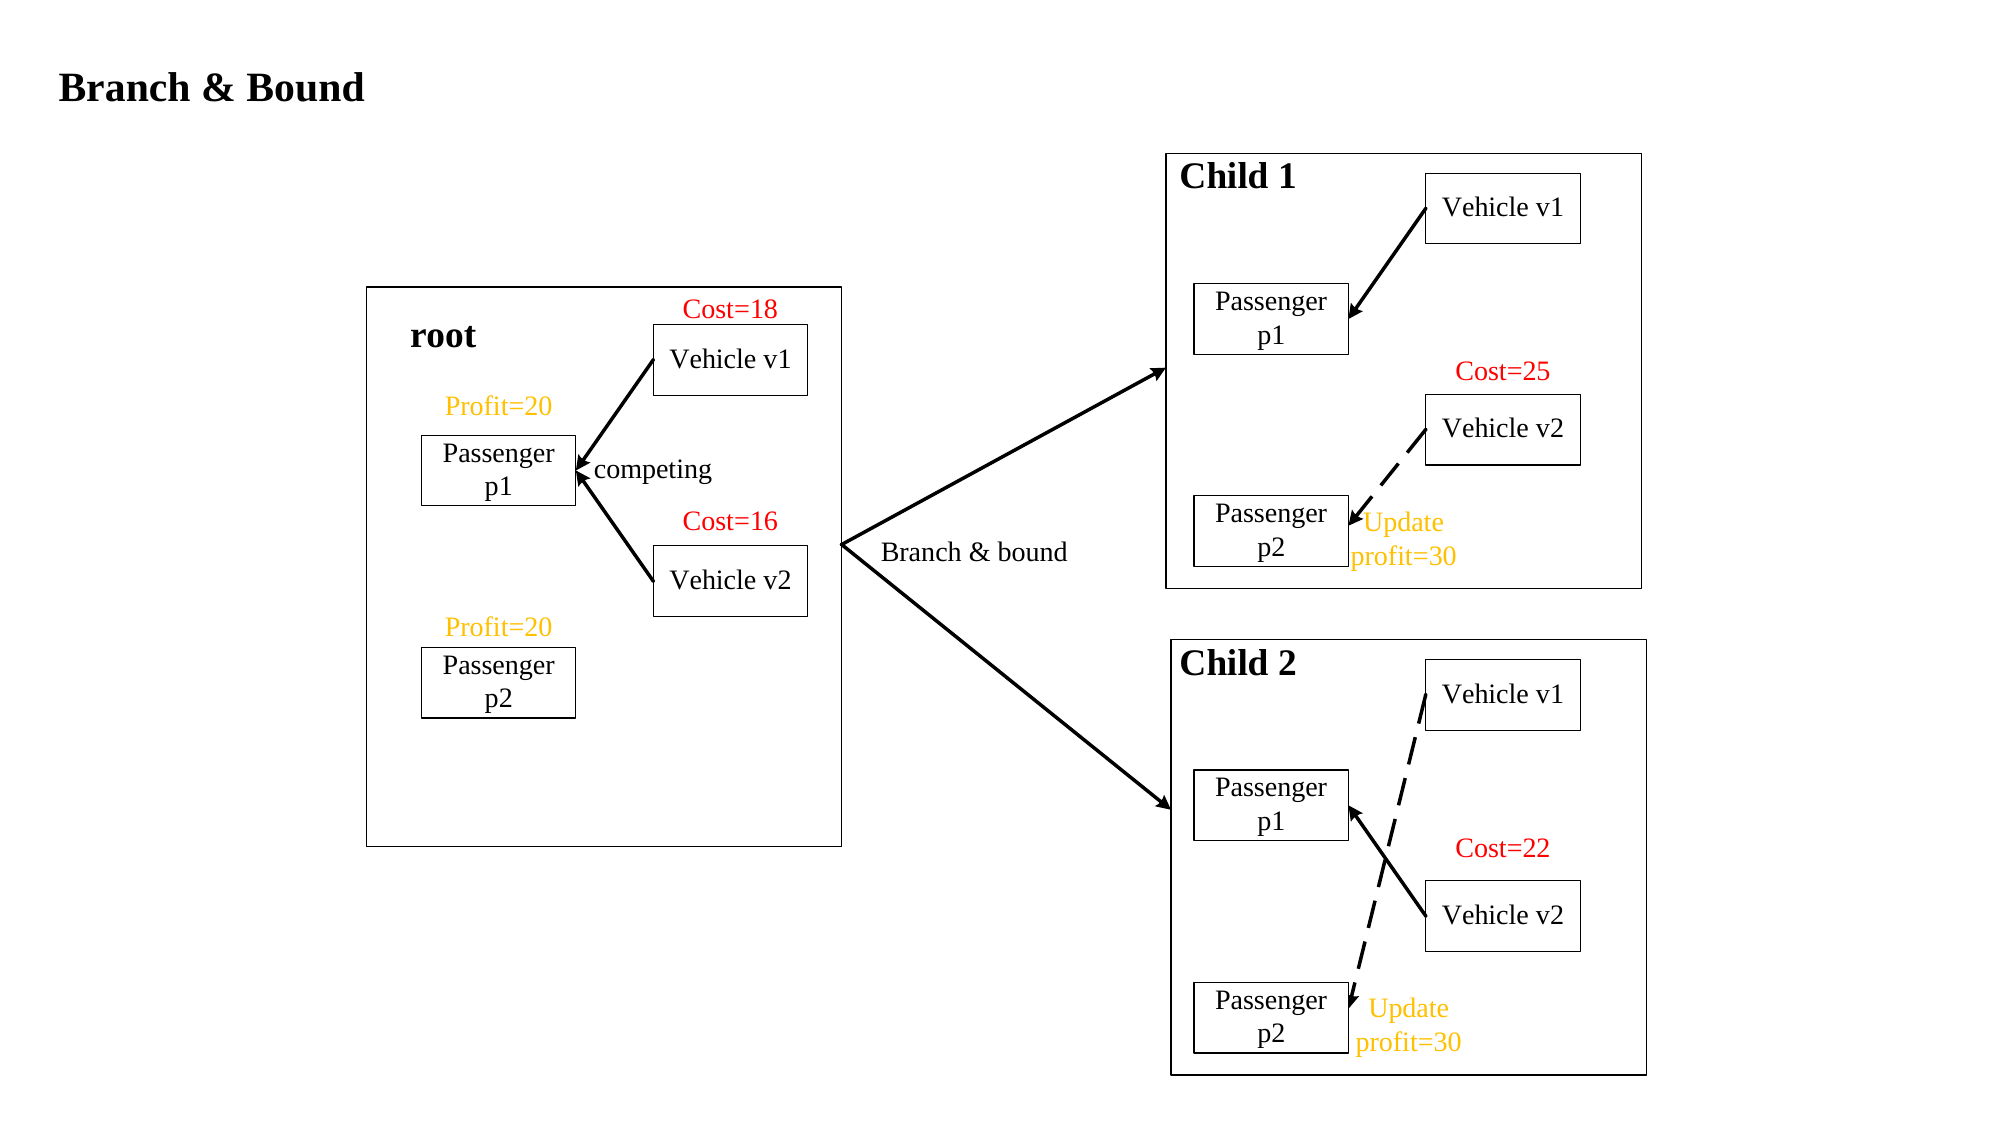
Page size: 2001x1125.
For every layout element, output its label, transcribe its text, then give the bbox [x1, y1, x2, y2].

picture [363, 144, 1673, 1077]
text_box Branch & Bound [43, 52, 753, 118]
